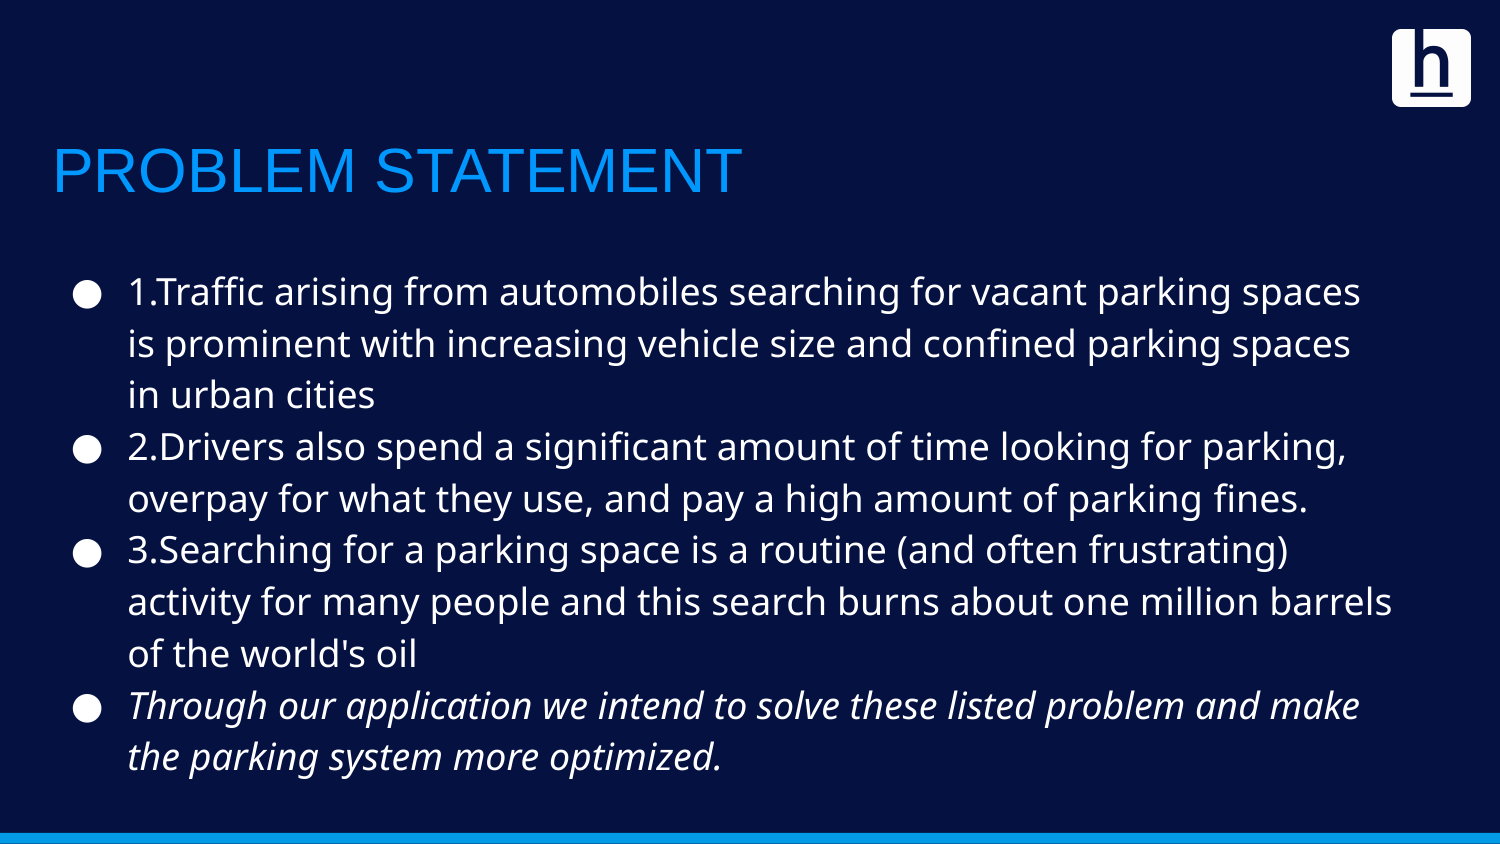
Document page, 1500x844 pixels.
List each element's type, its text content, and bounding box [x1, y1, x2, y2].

list 1.Traffic arising from automobiles searching for vacant parking spaces is prominent with increasing vehicle size and confined parking spaces in urban cities 2.Drivers also spend a signiﬁcant amount of time looking for parking, overpay for what they use, and pay a high amount of parking ﬁnes. 3.Searching for a parking space is a routine (and often frustrating) activity for many people and this search burns about one million barrels of the world's oil Through our application we intend to solve these listed problem and make the parking system more optimized. [37, 246, 1410, 422]
picture [1392, 29, 1471, 107]
title PROBLEM STATEMENT [37, 41, 1410, 246]
